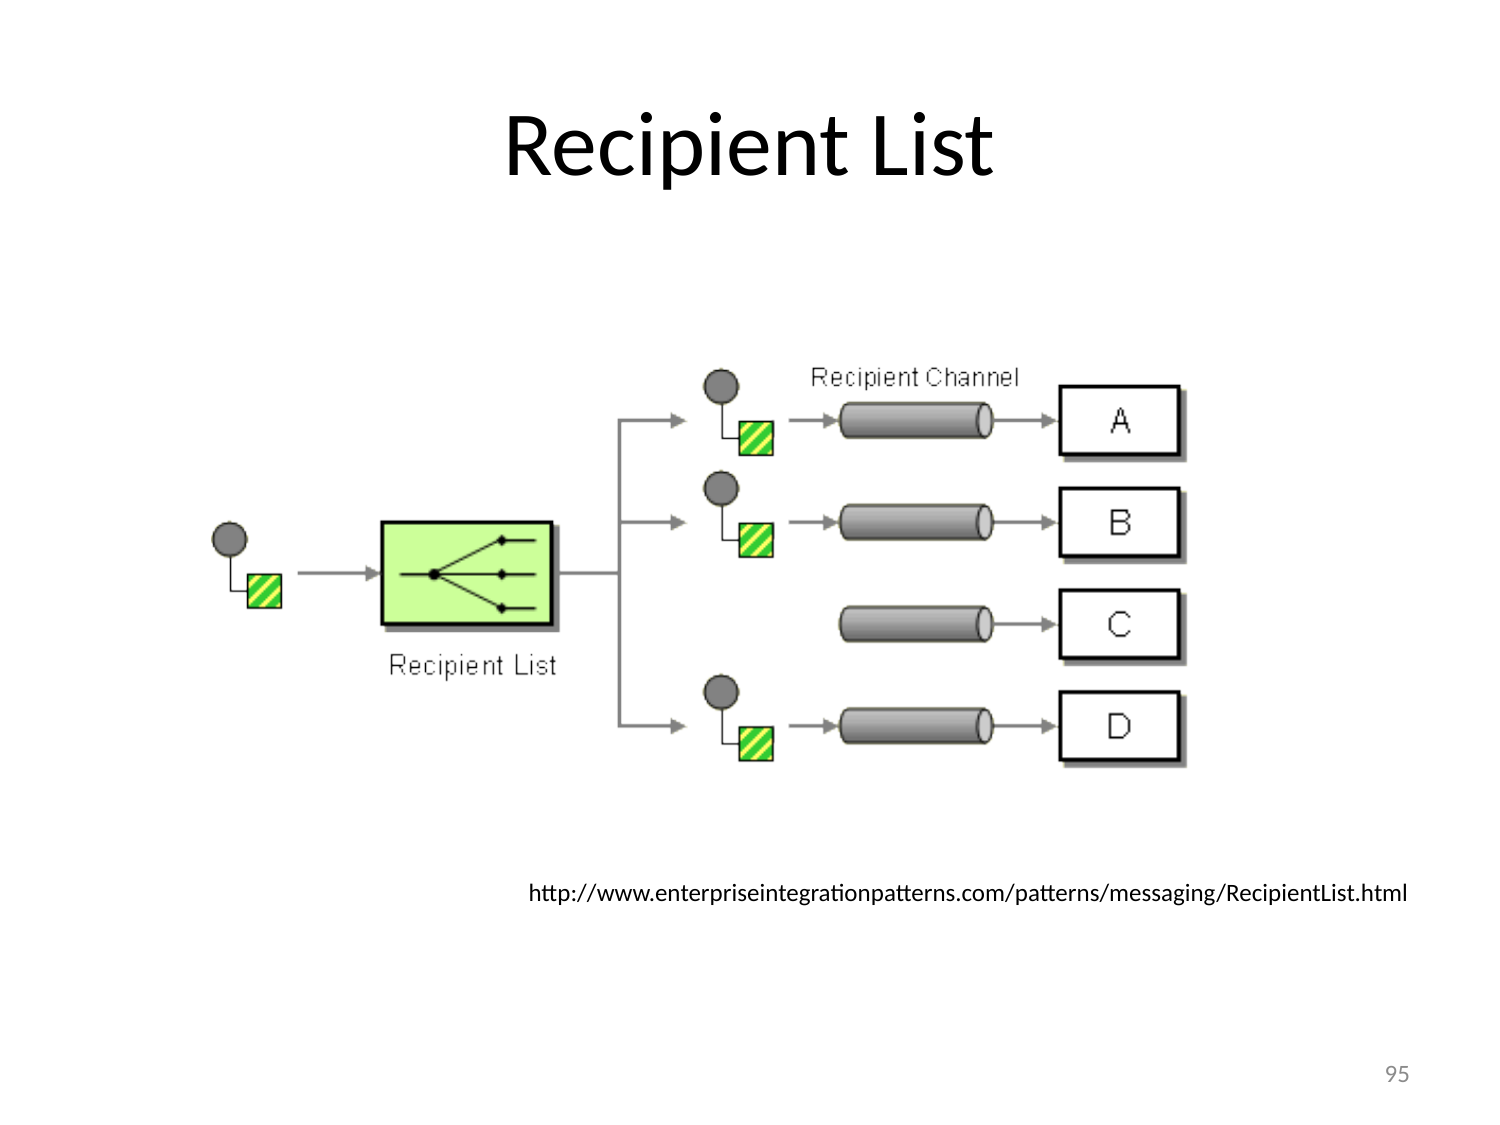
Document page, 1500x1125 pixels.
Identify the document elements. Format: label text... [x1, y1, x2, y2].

text_box http://www.enterpriseintegrationpatterns.com/patterns/messaging/RecipientList.html [513, 868, 1425, 914]
picture [211, 353, 1191, 771]
title Recipient List [75, 45, 1425, 233]
slide_number 95 [1074, 1042, 1425, 1103]
